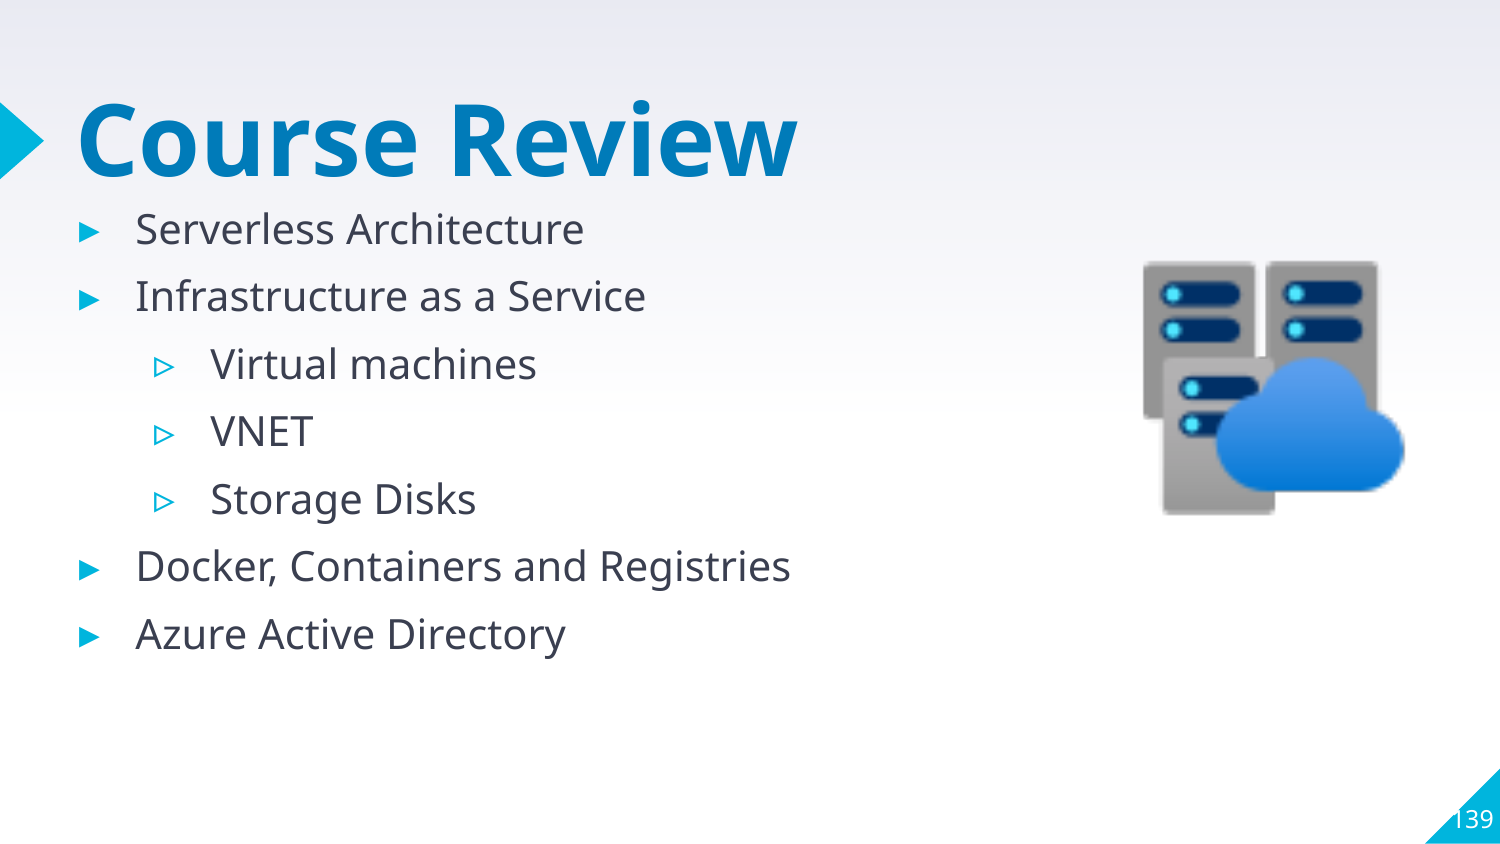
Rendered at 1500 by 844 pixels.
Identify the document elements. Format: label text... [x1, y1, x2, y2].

picture [1138, 252, 1413, 527]
title Course Review [75, 99, 1460, 277]
slide_number 139 [1418, 760, 1494, 838]
list Serverless Architecture Infrastructure as a Service Virtual machines VNET Storage Disks Docker, Containers and Registries Azure Active Directory [60, 197, 1182, 798]
